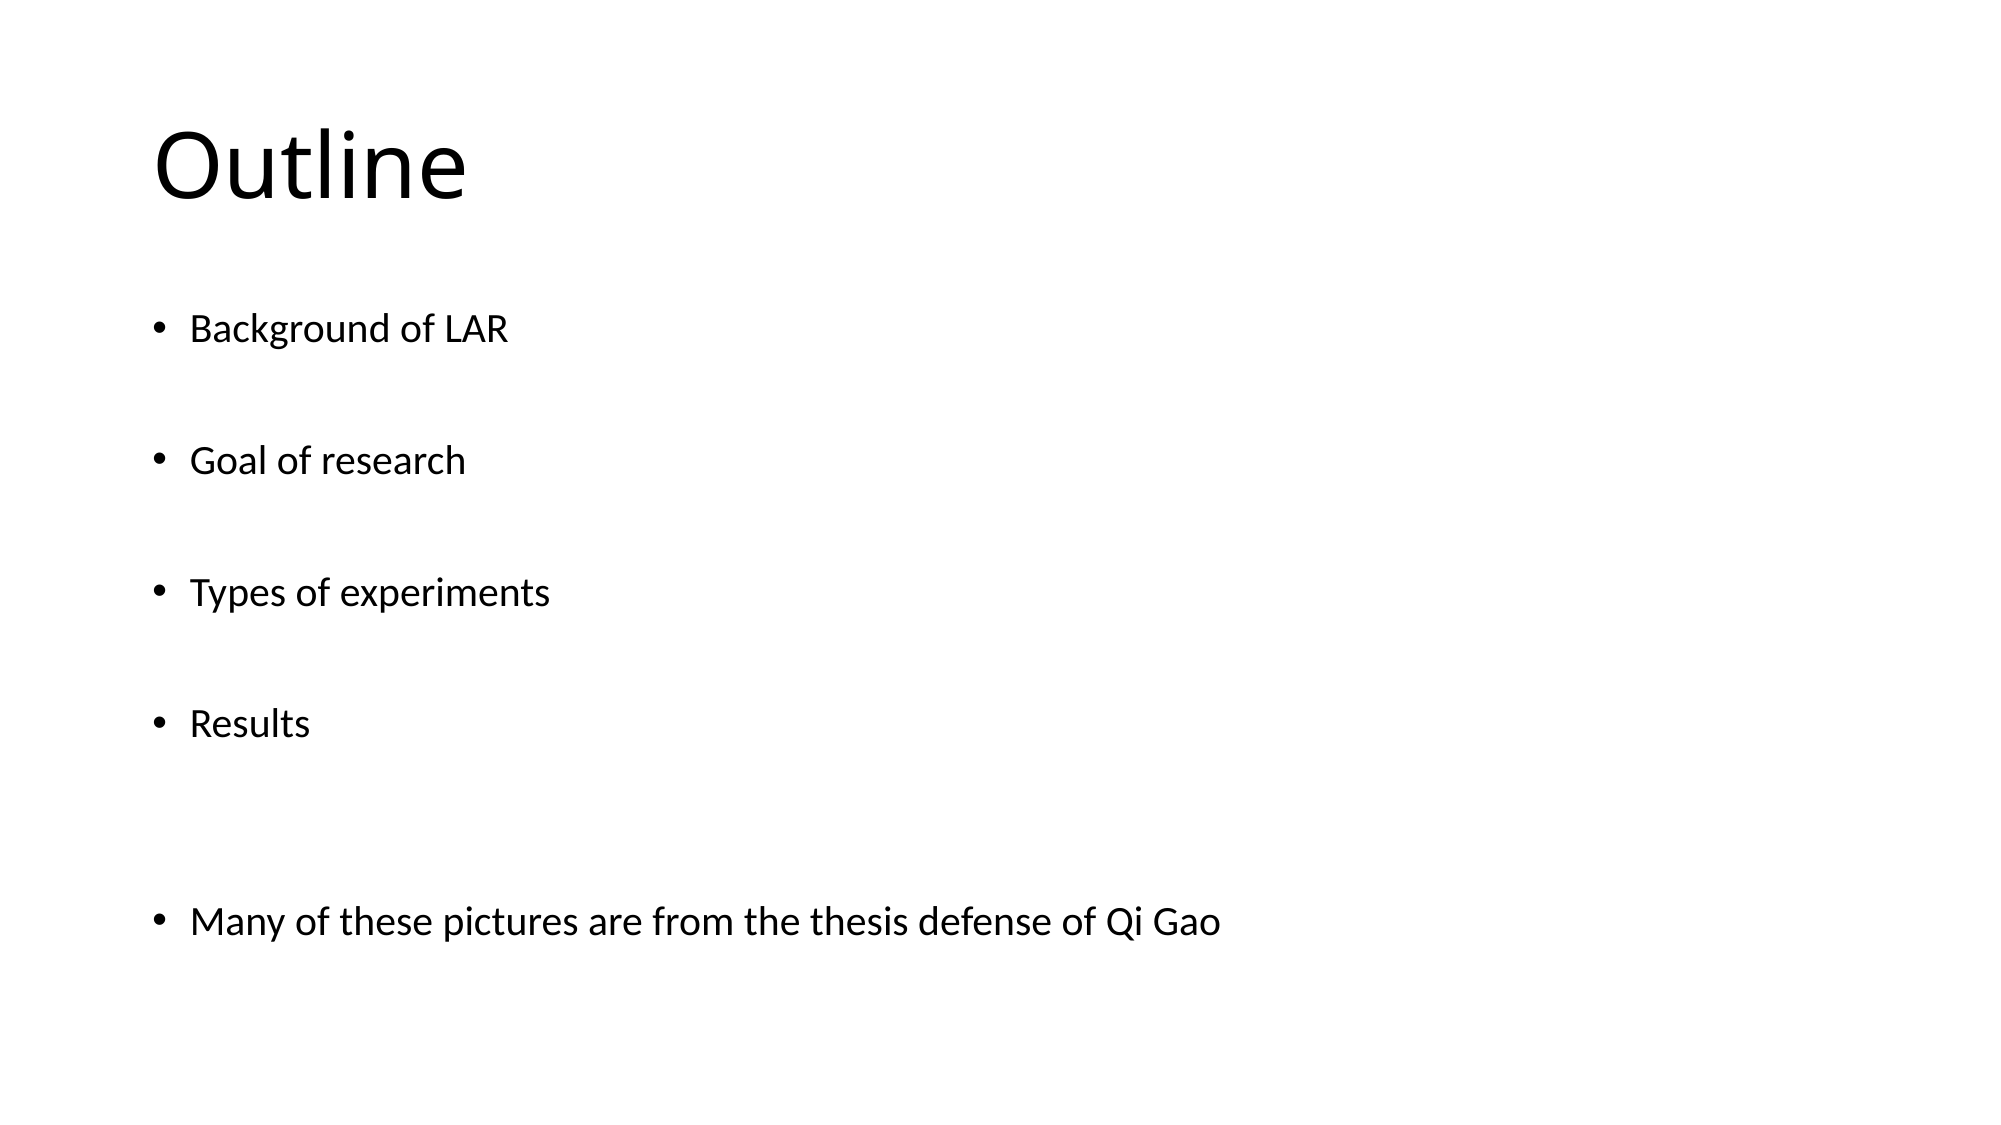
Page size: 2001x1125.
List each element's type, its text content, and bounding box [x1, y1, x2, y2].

text_box Outline [137, 59, 1863, 278]
text_box Background of LAR Goal of research Types of experiments Results Many of these pictures are from the thesis defense of Qi Gao [137, 299, 1863, 1014]
